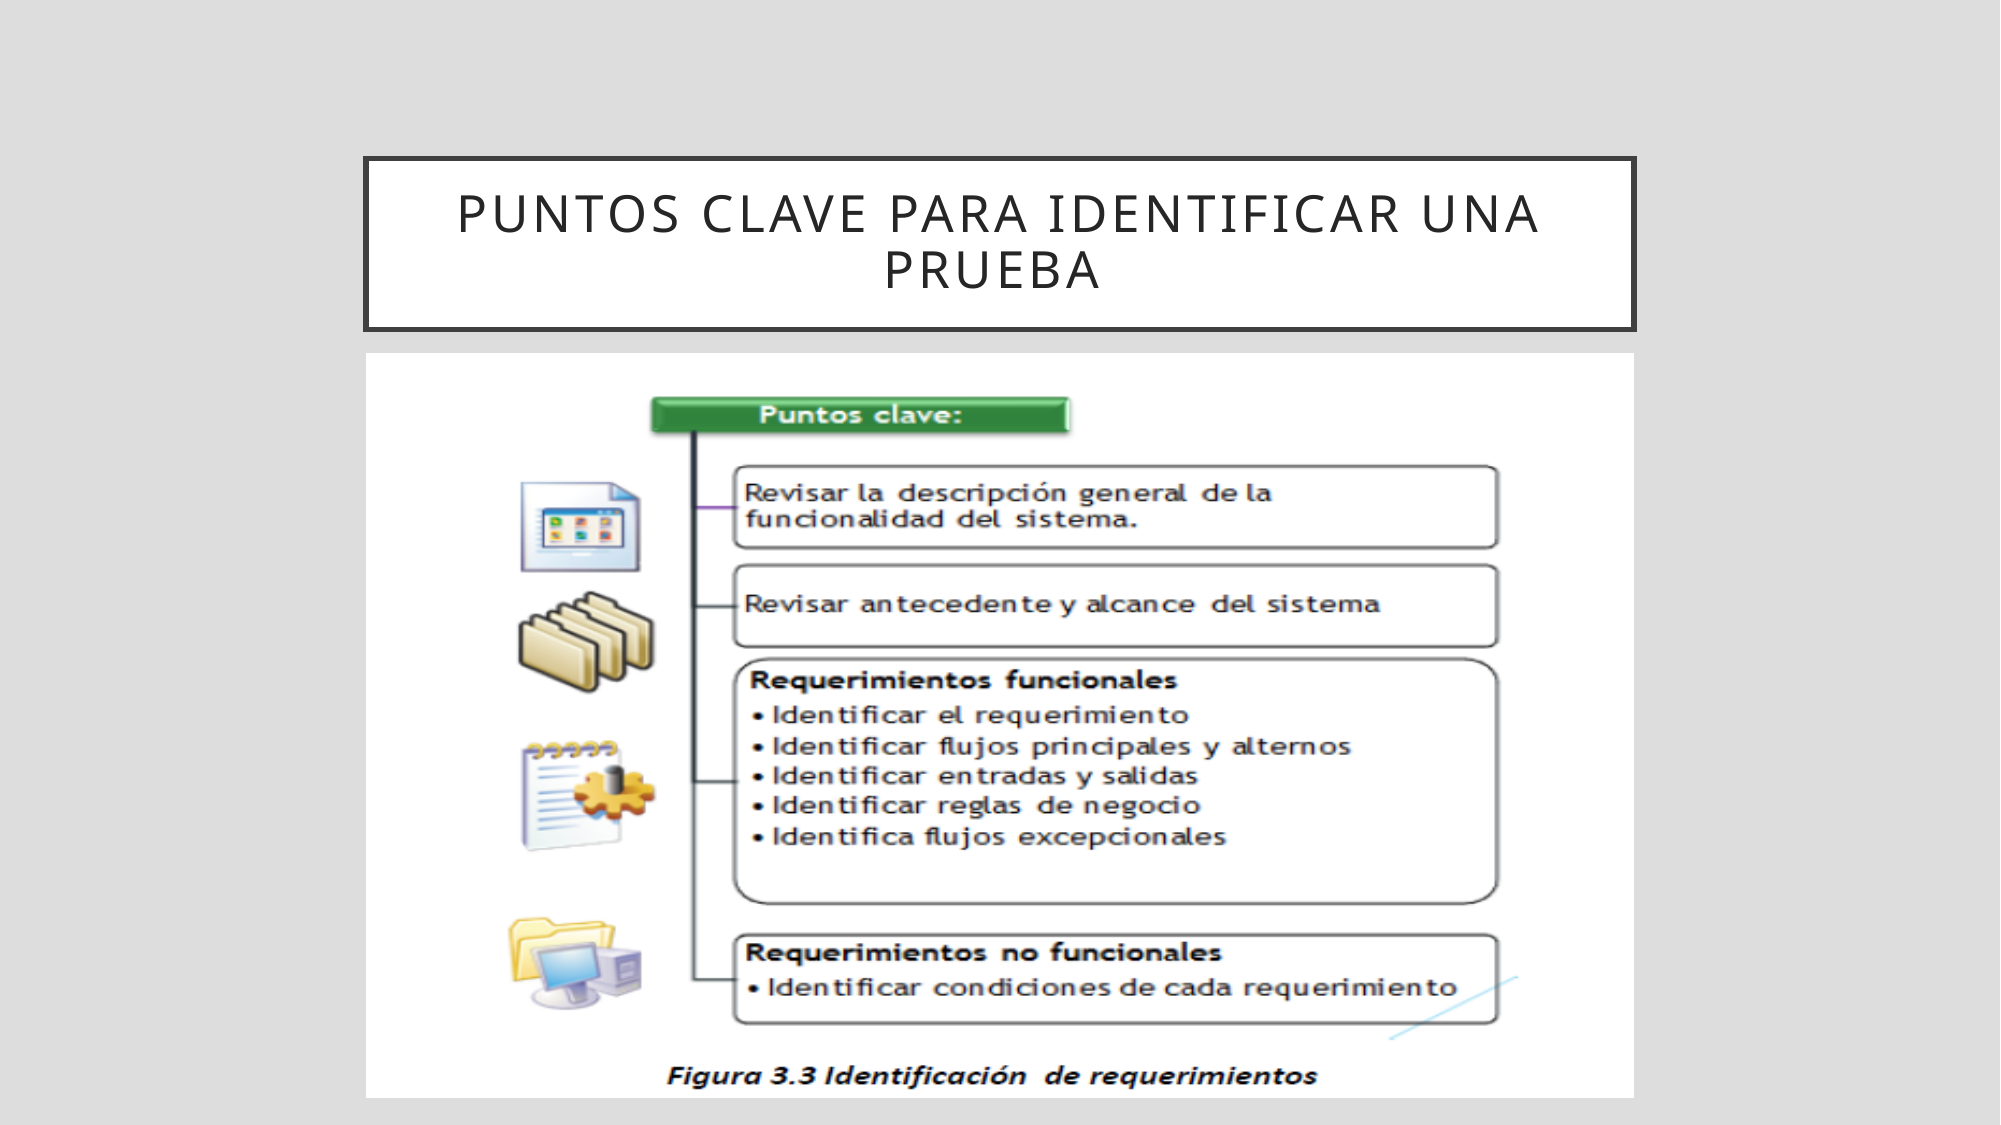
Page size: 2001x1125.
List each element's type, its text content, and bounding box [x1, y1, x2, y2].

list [365, 353, 1634, 1098]
title Puntos clave para identificar una prueba [363, 156, 1637, 332]
